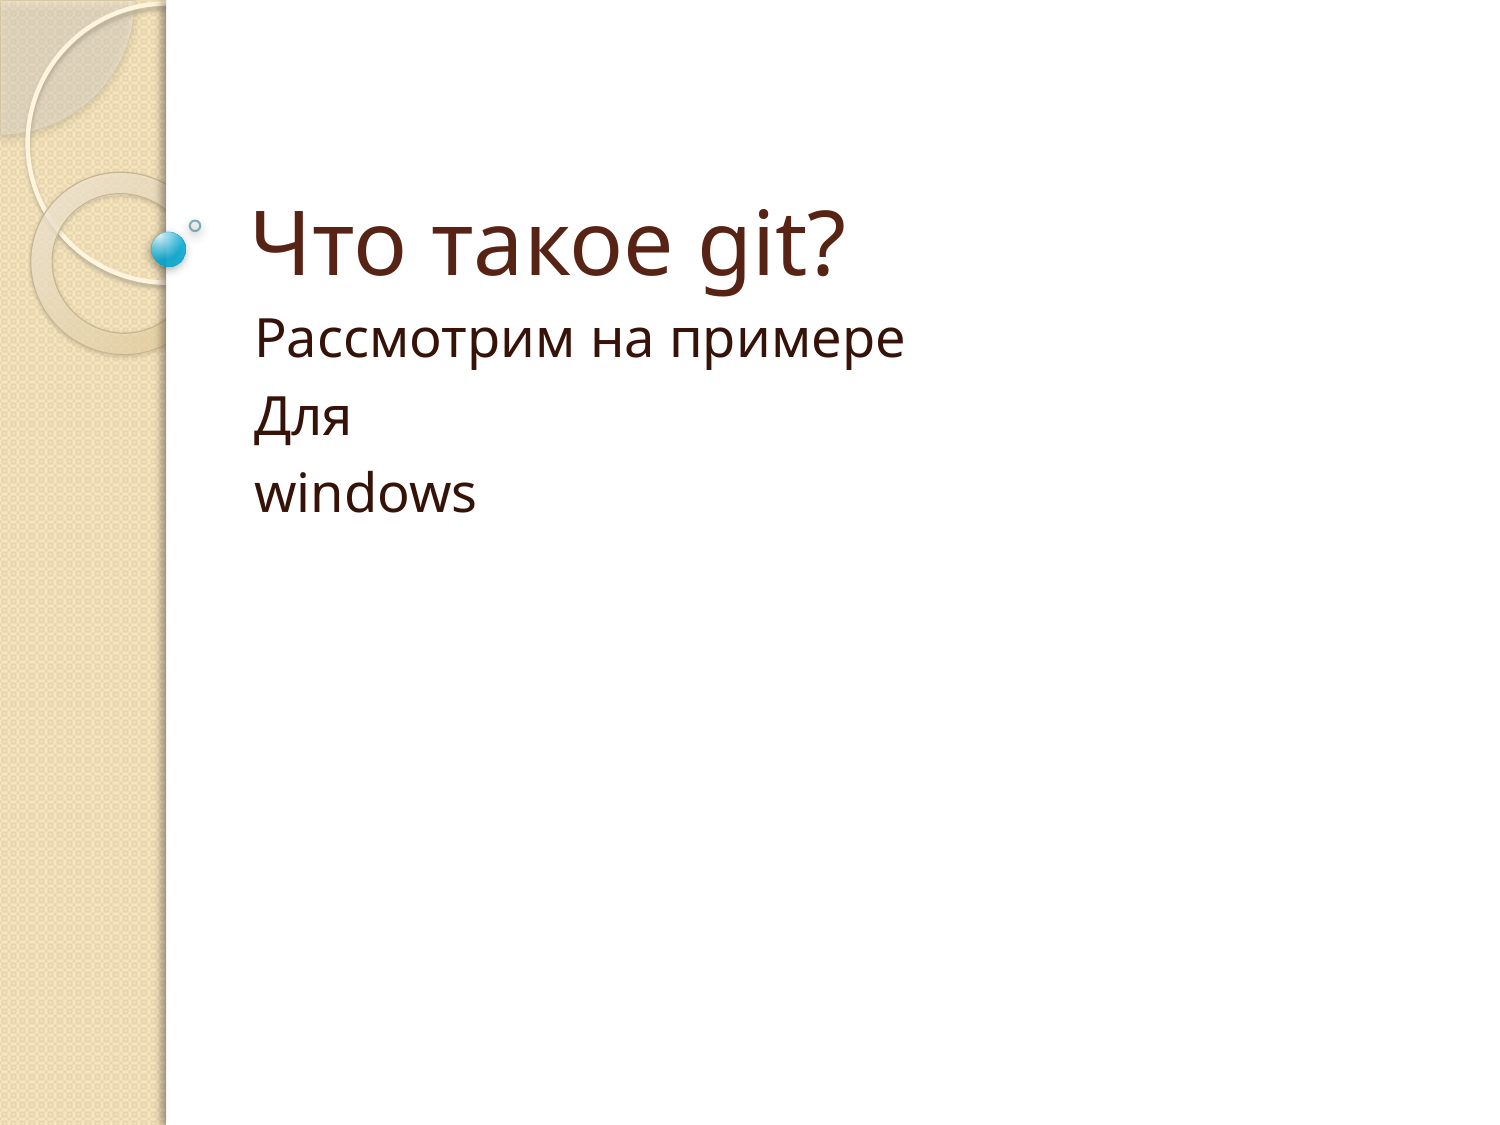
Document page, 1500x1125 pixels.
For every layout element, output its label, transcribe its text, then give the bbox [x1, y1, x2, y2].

title Что такое git? [234, 59, 1450, 301]
subtitle Рассмотрим на примере Для windows [234, 303, 1450, 591]
